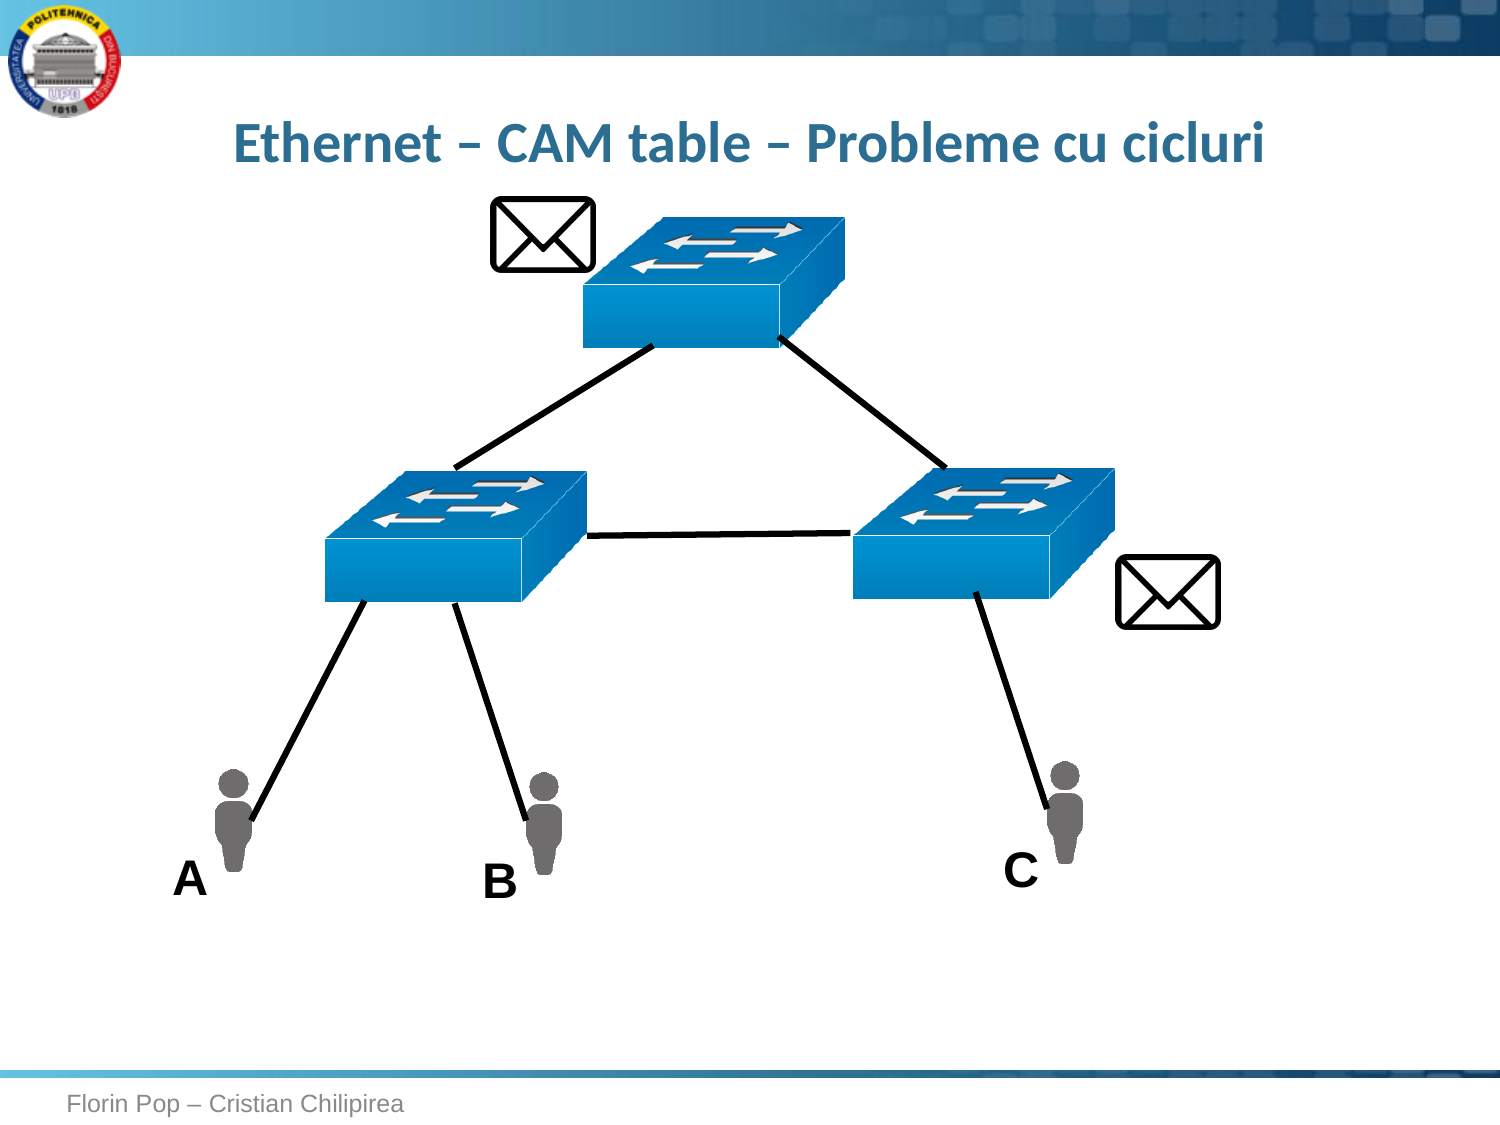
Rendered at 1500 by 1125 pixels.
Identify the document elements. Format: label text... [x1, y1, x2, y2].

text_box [454, 603, 527, 821]
title Ethernet – CAM table – Probleme cu cicluri [51, 102, 1449, 178]
text_box A [157, 838, 224, 914]
picture [321, 467, 588, 604]
footer Florin Pop – Cristian Chilipirea [51, 1083, 1157, 1125]
picture [490, 196, 846, 345]
text_box C [989, 830, 1055, 905]
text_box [975, 591, 1048, 810]
picture [525, 772, 562, 876]
picture [850, 465, 1221, 630]
picture [0, 1070, 1500, 1078]
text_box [250, 600, 365, 821]
picture [0, 0, 1500, 118]
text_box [778, 336, 947, 469]
picture [215, 769, 252, 873]
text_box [454, 345, 654, 469]
text_box B [468, 841, 534, 917]
picture [1046, 760, 1083, 864]
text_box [586, 532, 851, 537]
